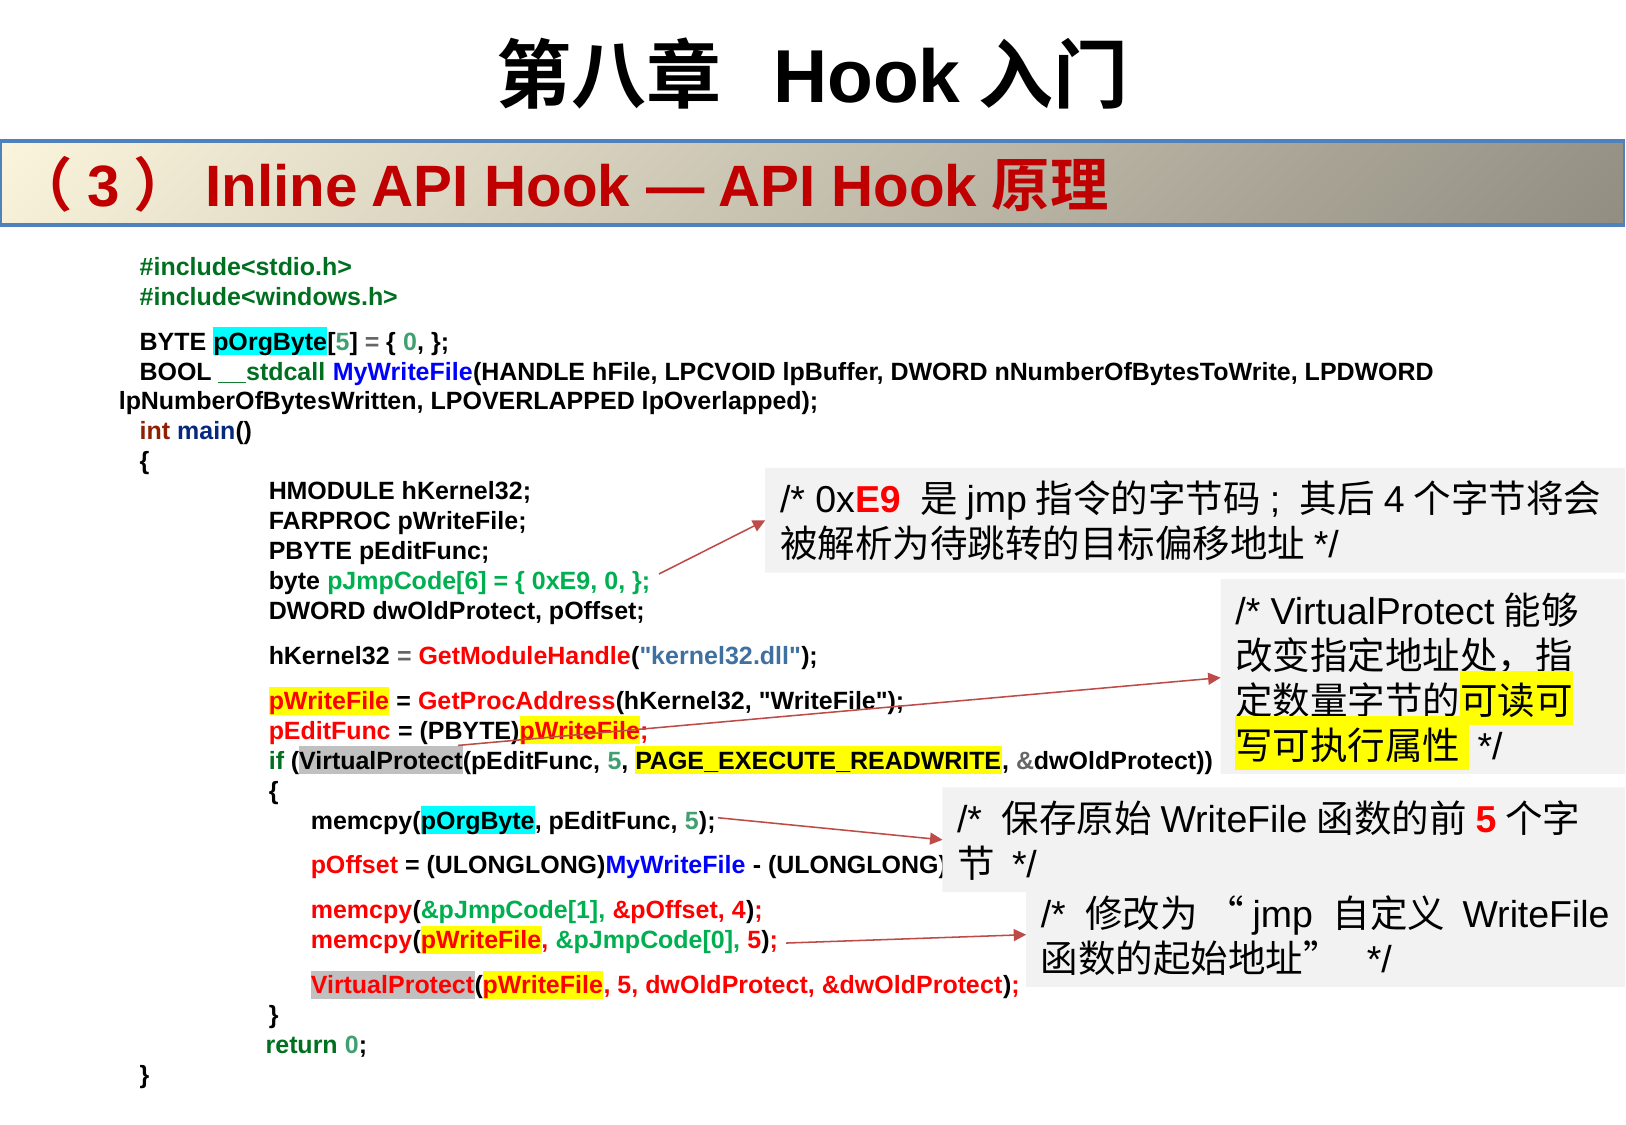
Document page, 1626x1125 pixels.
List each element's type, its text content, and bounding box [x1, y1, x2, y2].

title 第八章 Hook入门 [81, 19, 1544, 126]
text_box #include<stdio.h> #include<windows.h> BYTE pOrgByte[5] = { 0, }; BOOL __stdcall MyWriteFile(HANDLE hFile, LPCVOID lpBuffer, DWORD nNumberOfBytesToWrite, LPDWORD lpNumberOfBytesWritten, LPOVERLAPPED lpOverlapped); int main() { HMODULE hKernel32; FARPROC pWriteFile; PBYTE pEditFunc; byte pJmpCode[6] = { 0xE9, 0, }; DWORD dwOldProtect, pOffset; hKernel32 = GetModuleHandle("kernel32.dll"); pWriteFile = GetProcAddress(hKernel32, "WriteFile"); pEditFunc = (PBYTE)pWriteFile; if (VirtualProtect(pEditFunc, 5, PAGE_EXECUTE_READWRITE, &dwOldProtect)) { memcpy(pOrgByte, pEditFunc, 5); pOffset = (ULONGLONG)MyWriteFile - (ULONGLONG)pWriteFile - 5; memcpy(&pJmpCode[1], &pOffset, 4); memcpy(pWriteFile, &pJmpCode[0], 5); VirtualProtect(pWriteFile, 5, dwOldProtect, &dwOldProtect); } return 0; } [103, 242, 1474, 1097]
text_box （3）Inline API Hook — API Hook原理 [0, 139, 1625, 227]
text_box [717, 787, 1625, 849]
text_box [658, 467, 1625, 575]
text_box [785, 882, 1625, 989]
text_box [457, 578, 1625, 777]
